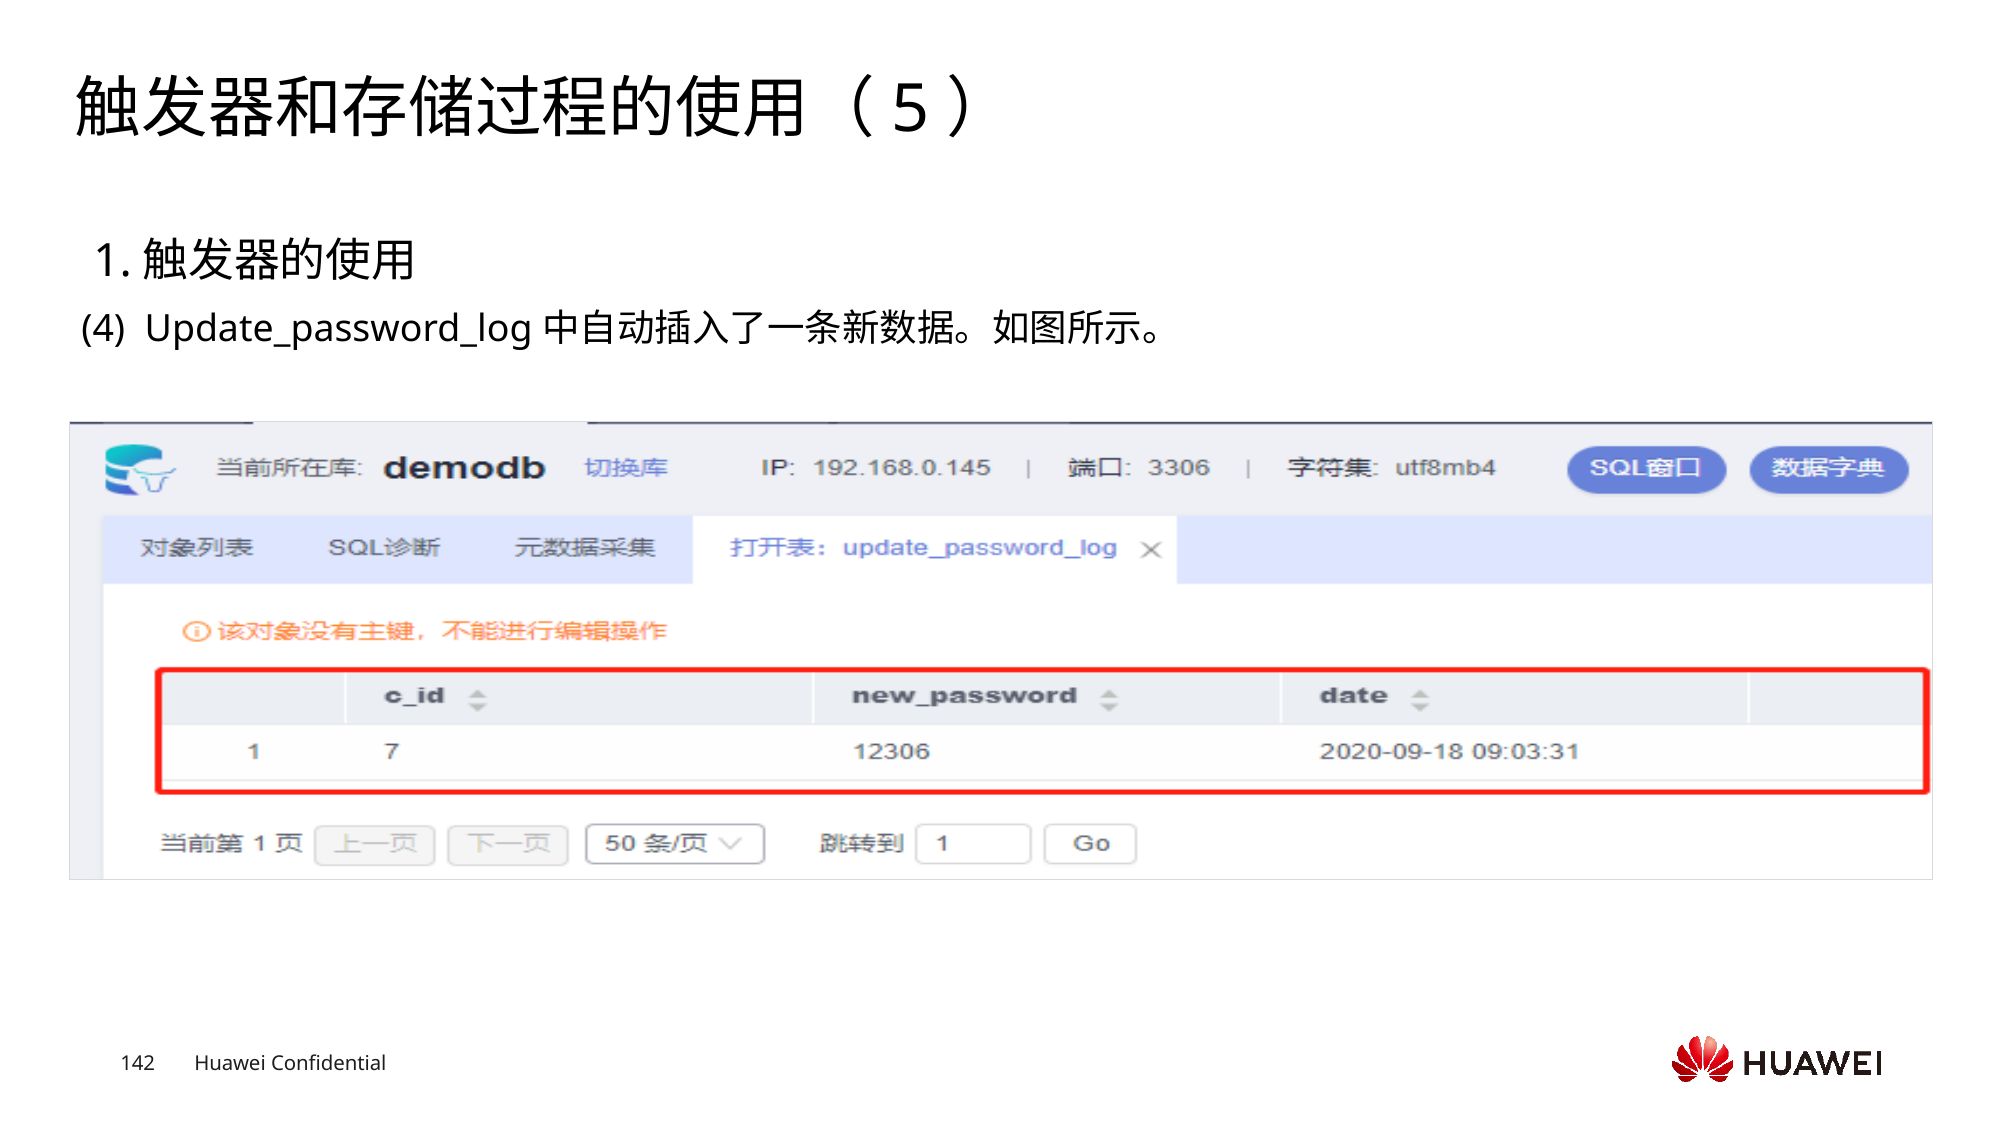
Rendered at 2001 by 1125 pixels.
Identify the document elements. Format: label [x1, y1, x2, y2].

title [74, 73, 1928, 238]
picture [69, 421, 1933, 880]
picture [1672, 1036, 1881, 1082]
text_box [66, 201, 1874, 482]
